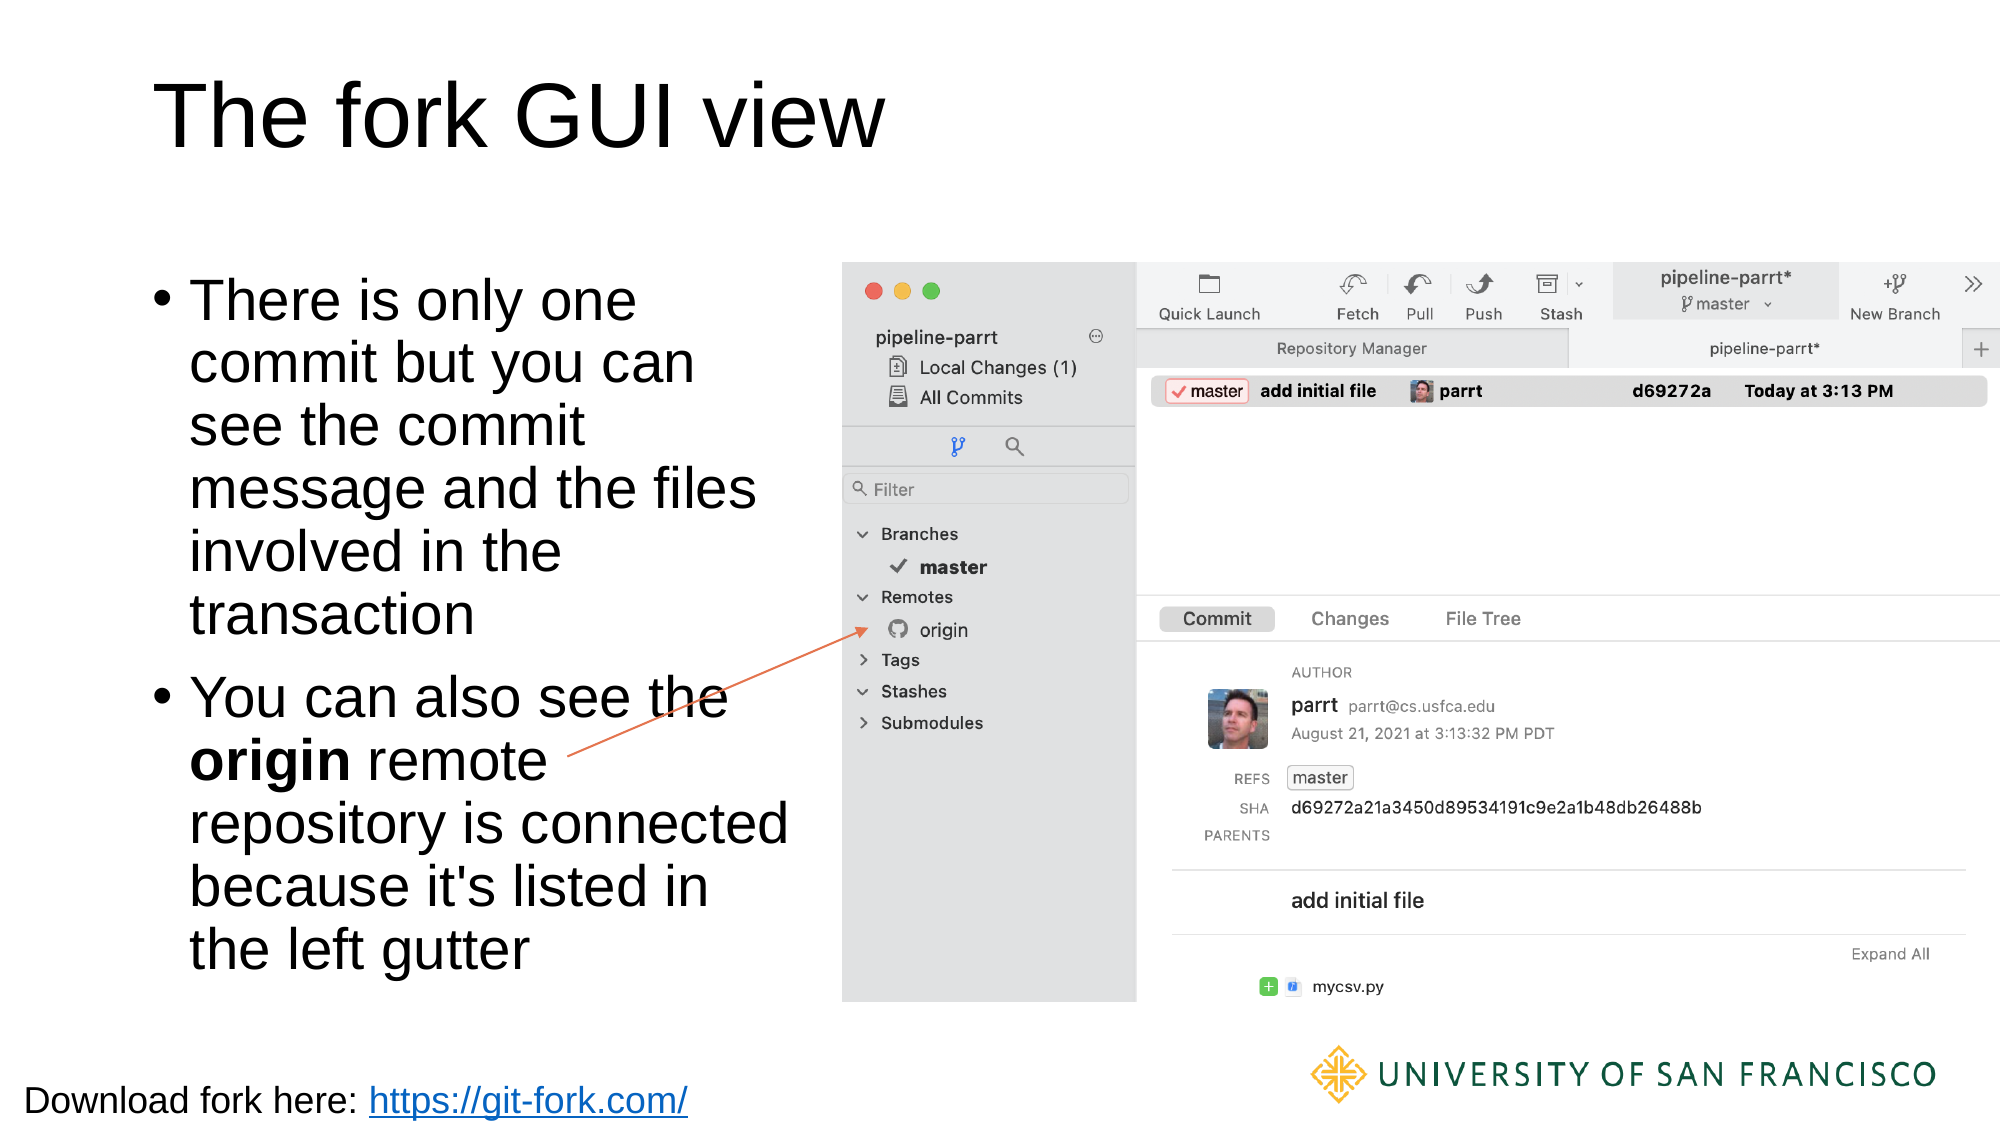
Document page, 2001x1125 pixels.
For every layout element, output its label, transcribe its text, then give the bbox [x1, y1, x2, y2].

title The fork GUI view [137, 59, 1863, 177]
picture [842, 262, 2000, 1002]
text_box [567, 627, 869, 757]
list There is only one commit but you can see the commit message and the files involved in the transaction You can also see the origin remote repository is connected because it's listed in the left gutter [137, 262, 814, 1014]
text_box Download fork here: https://git-fork.com/ [8, 1069, 703, 1125]
